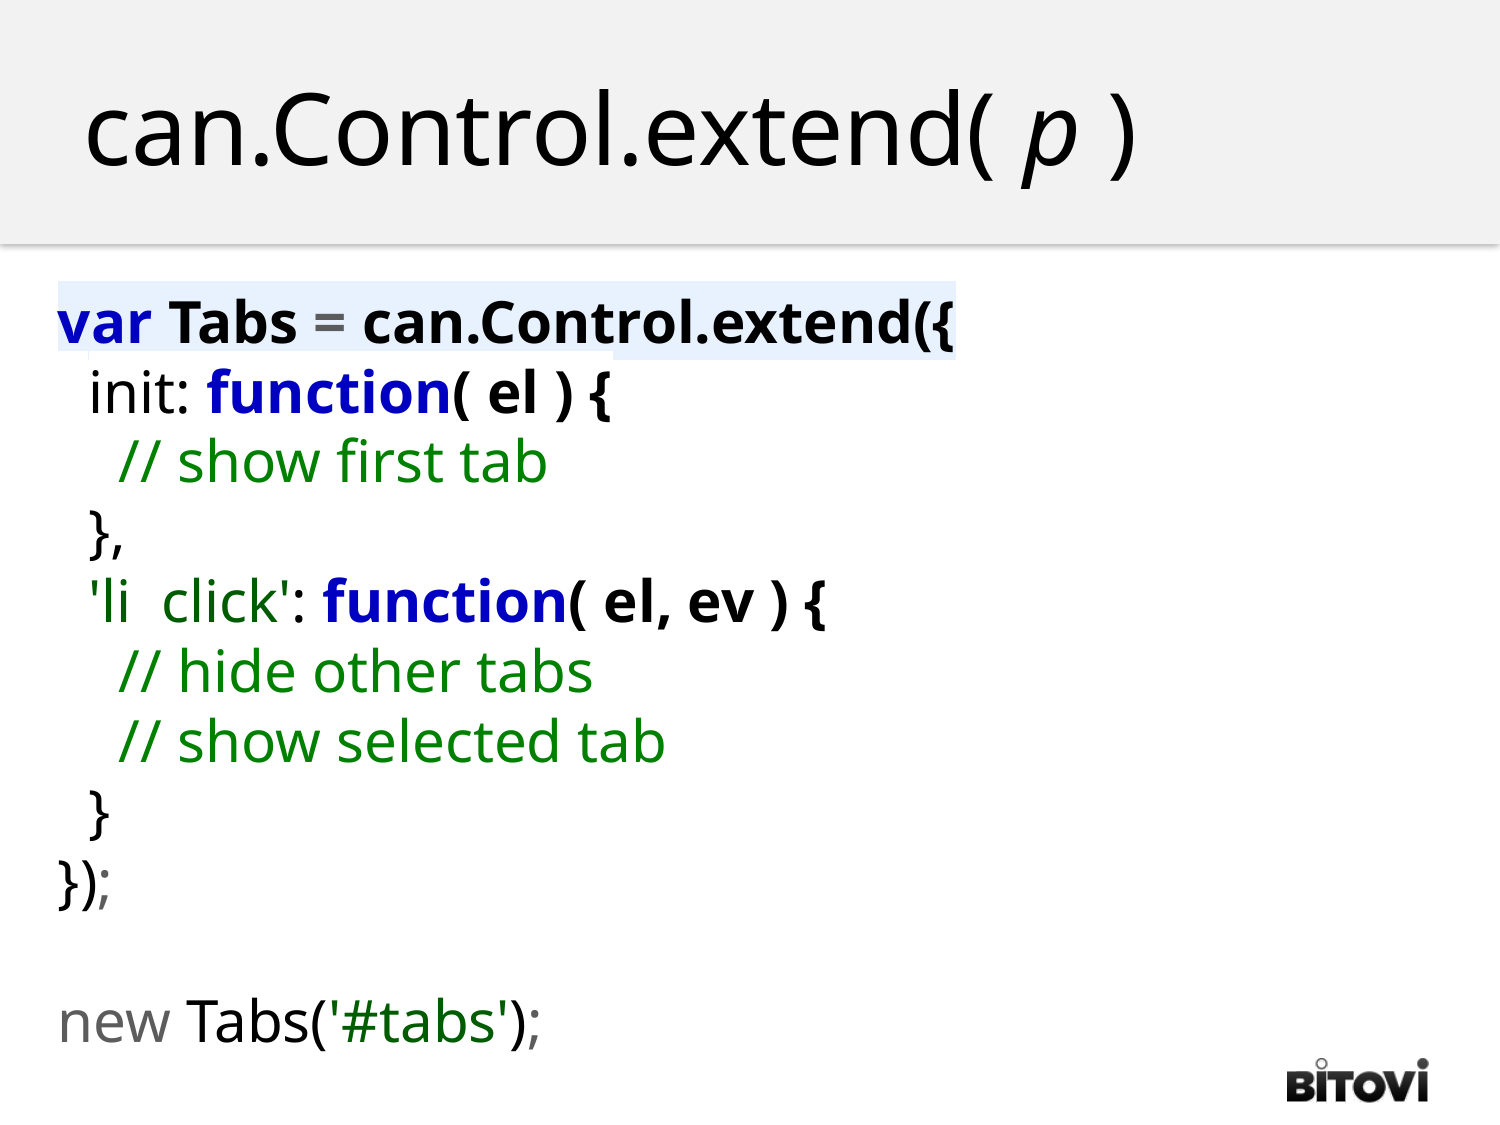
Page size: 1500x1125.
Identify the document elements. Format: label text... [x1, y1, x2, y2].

text_box var Tabs = can.Control.extend({ init: function( el ) { // show first tab }, 'li click': function( el, ev ) { // hide other tabs // show selected tab } }); new Tabs('#tabs'); [44, 278, 1477, 1074]
picture [1287, 1074, 1429, 1104]
text_box [0, 0, 1500, 245]
text_box can.Control.extend( p ) [69, 57, 1442, 183]
